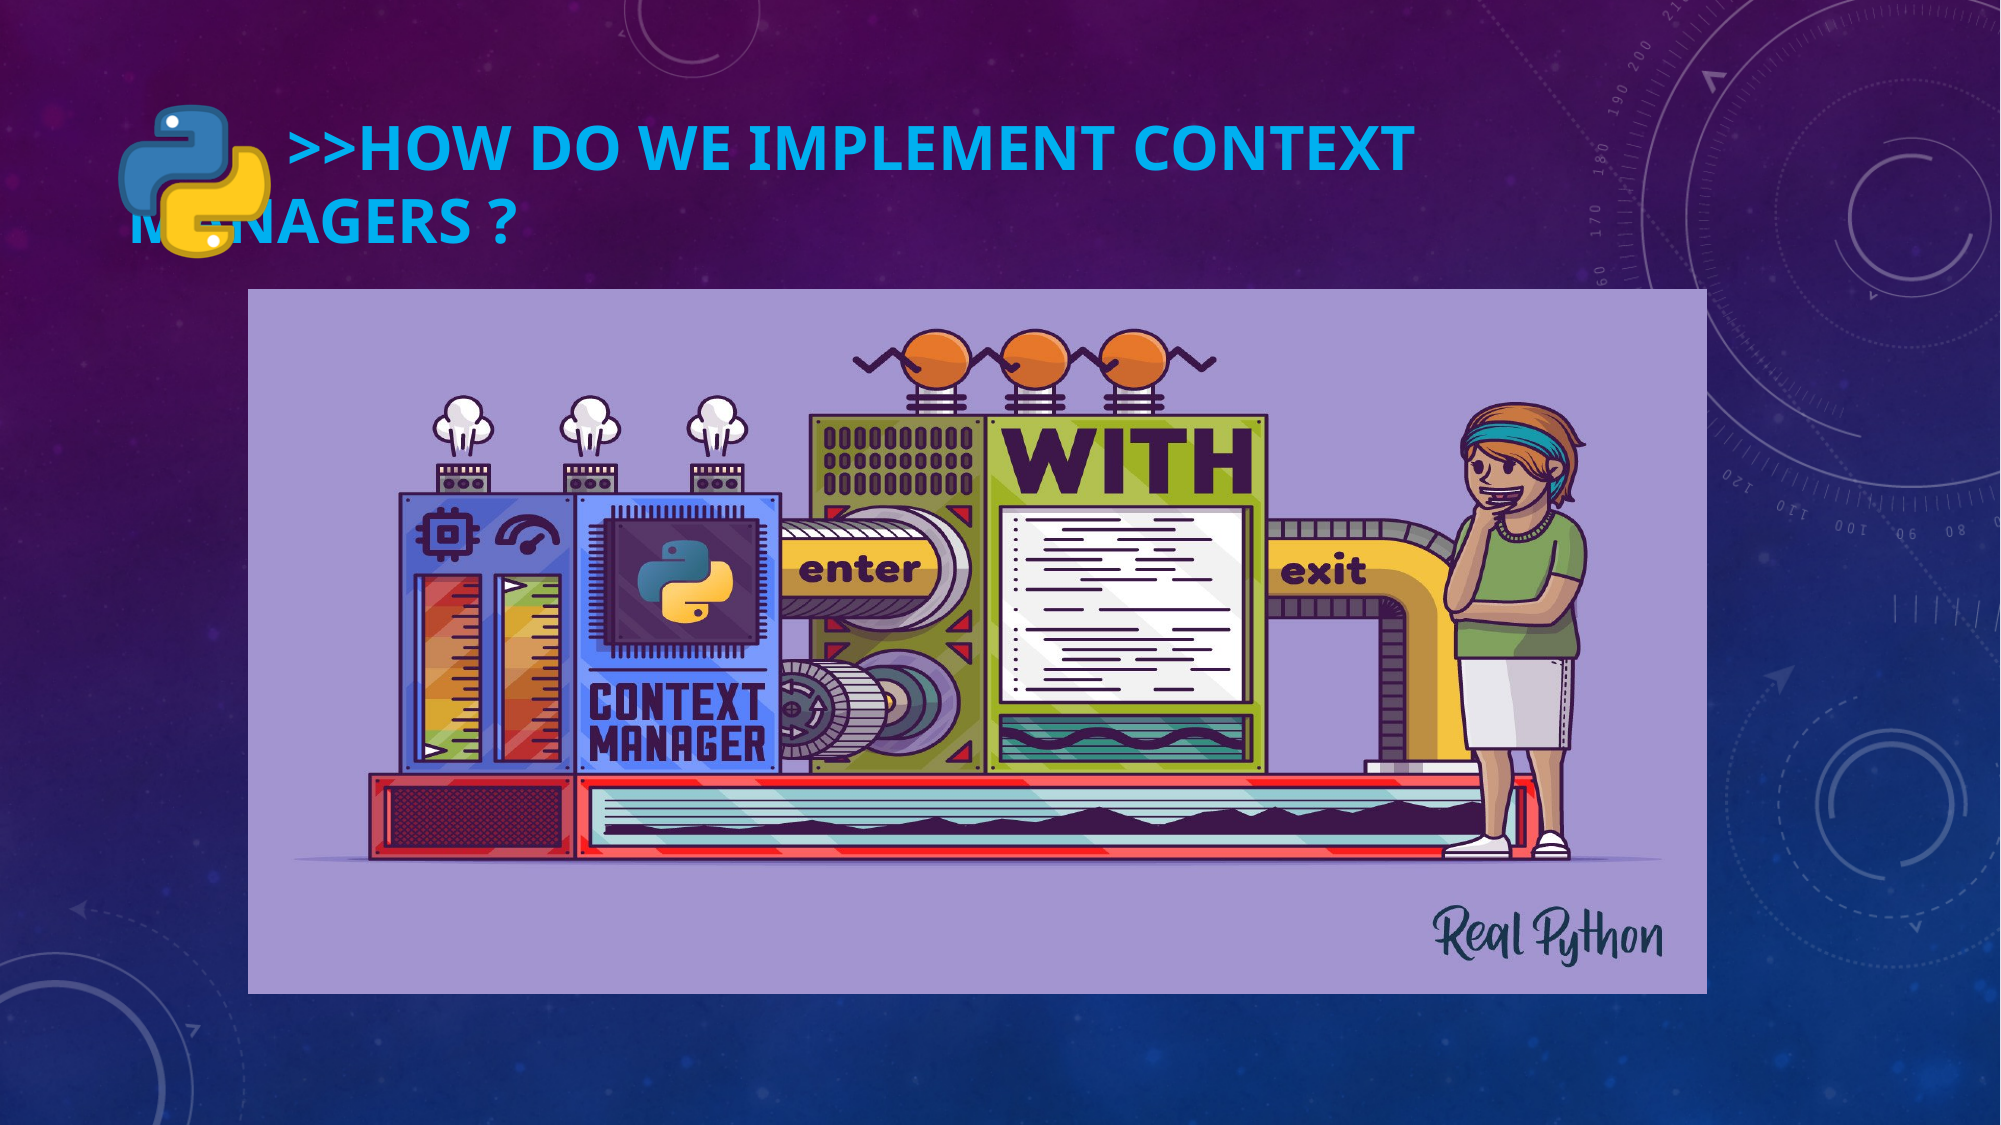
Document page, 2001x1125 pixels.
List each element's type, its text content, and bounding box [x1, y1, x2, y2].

title >>How do we implement context managers ? [112, 99, 1818, 339]
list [248, 289, 1707, 994]
picture [0, 0, 2001, 1125]
